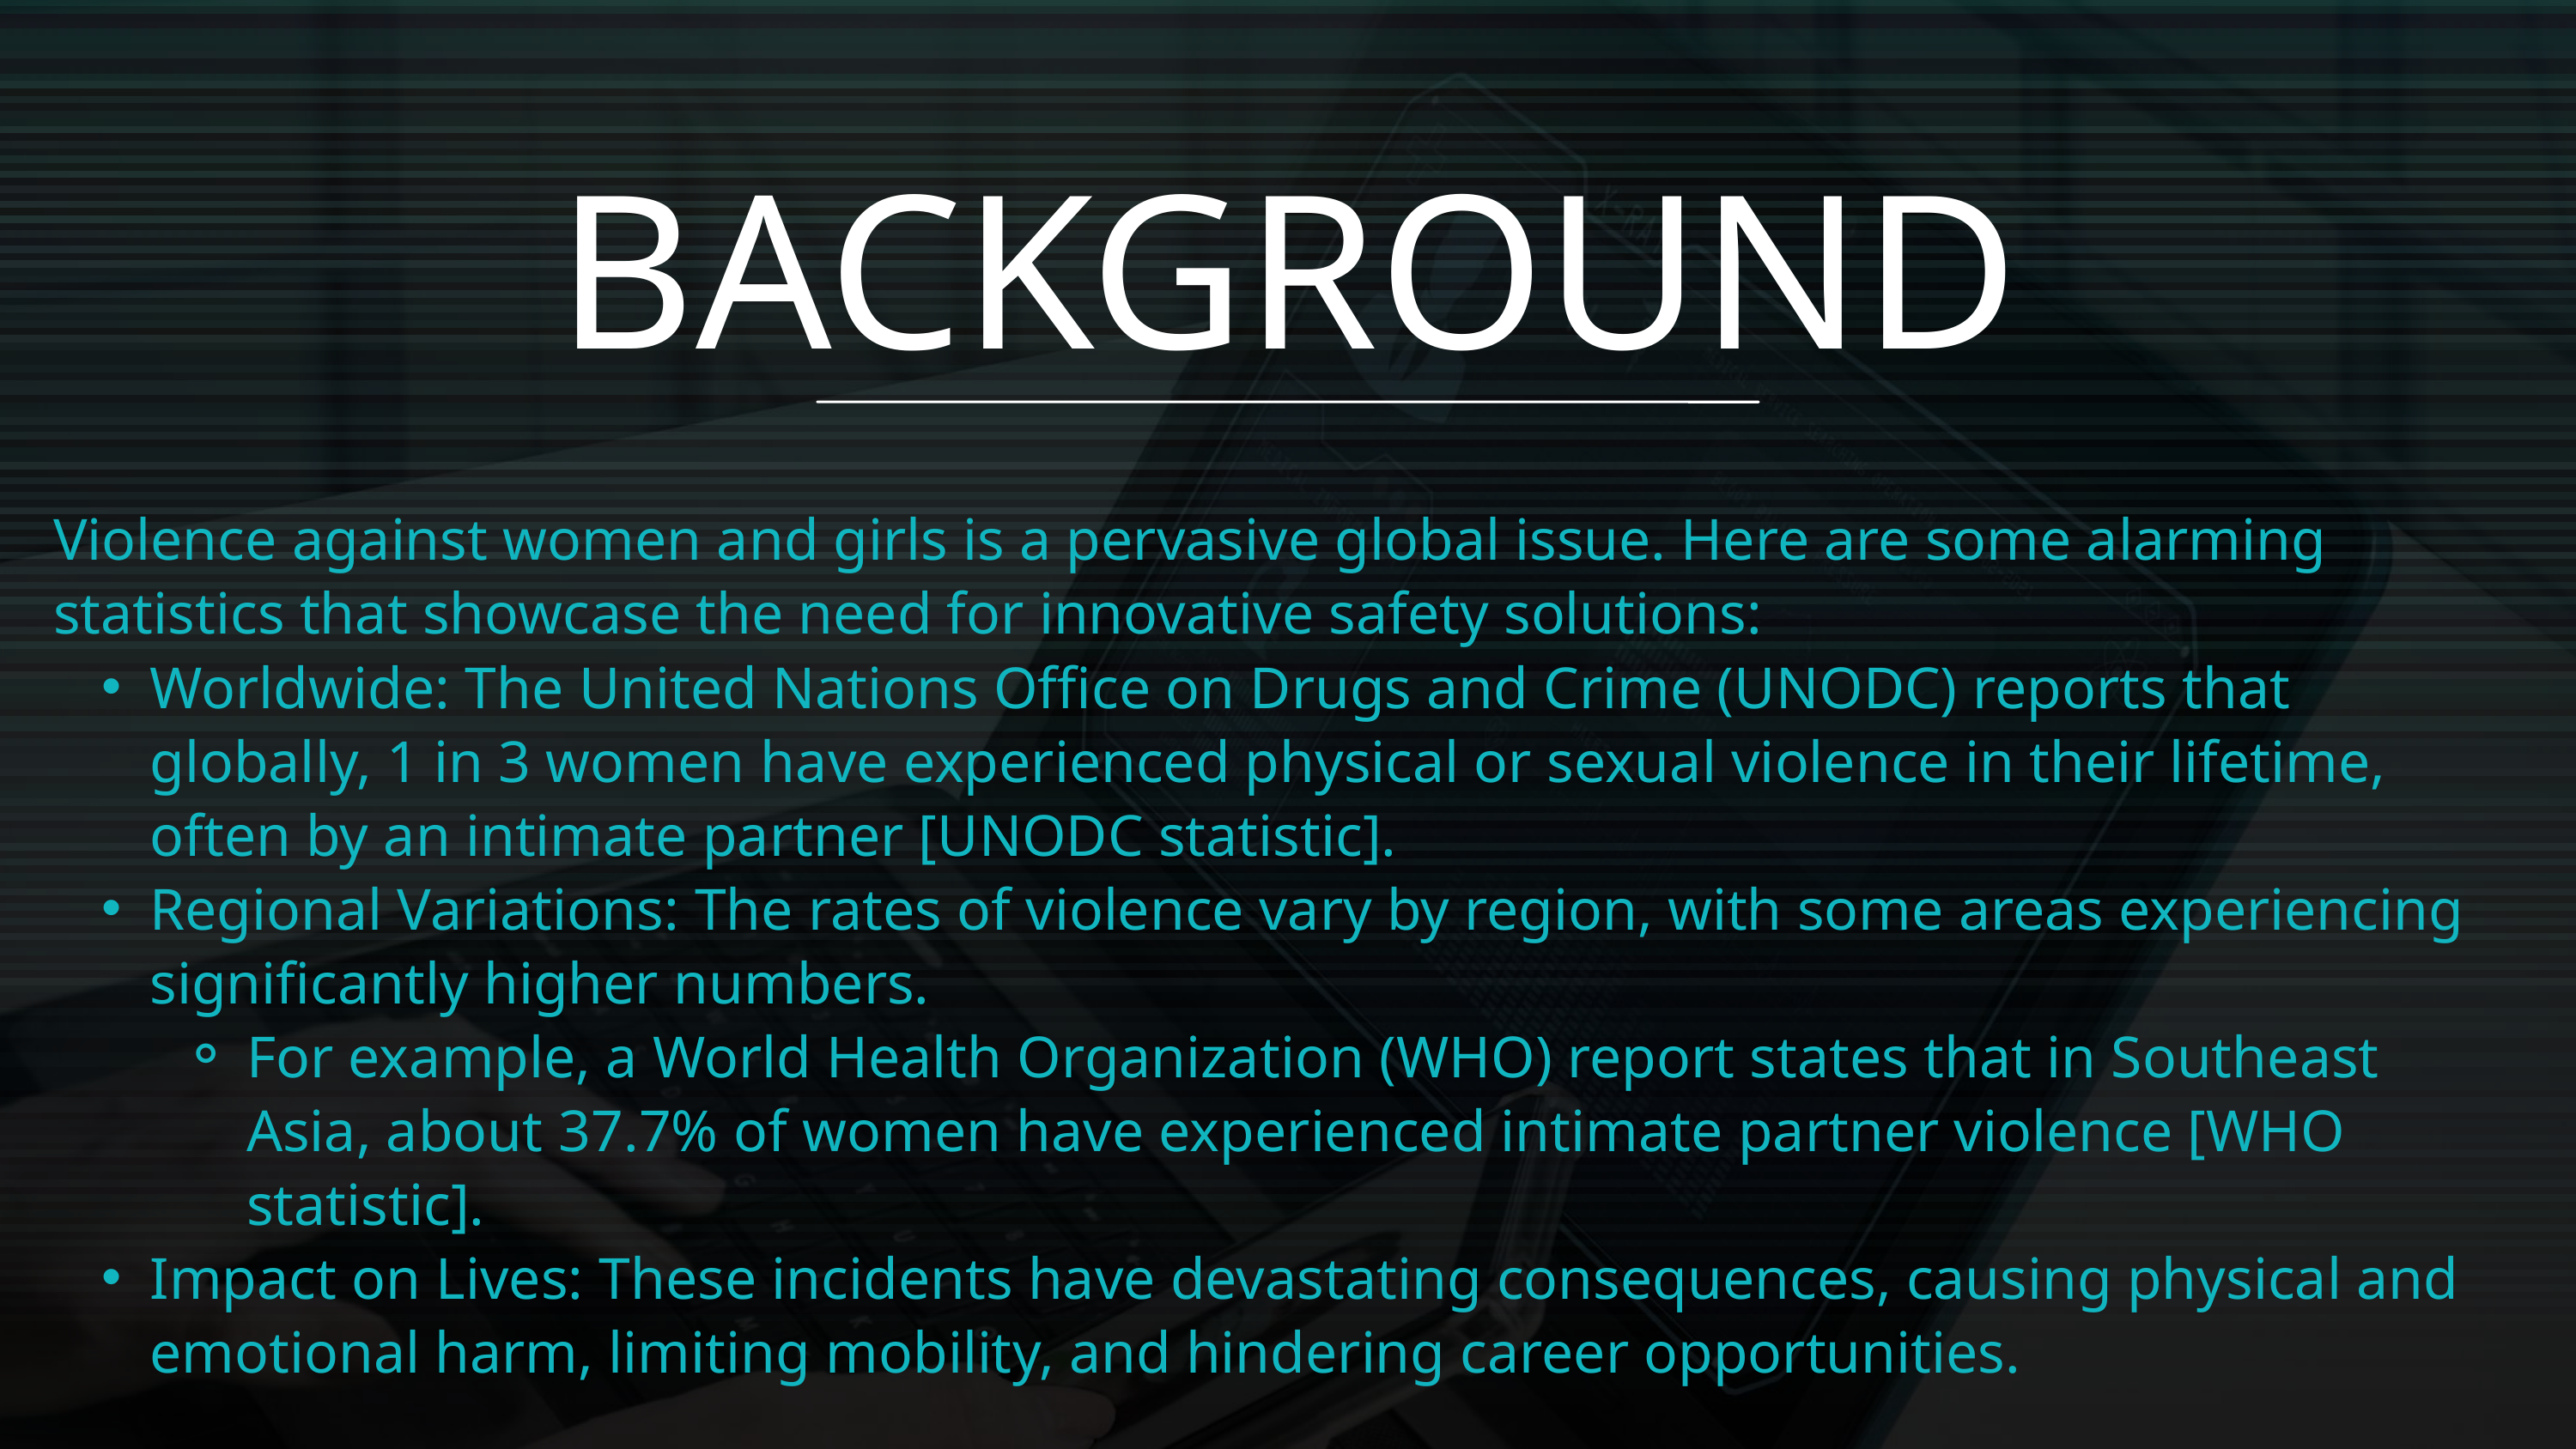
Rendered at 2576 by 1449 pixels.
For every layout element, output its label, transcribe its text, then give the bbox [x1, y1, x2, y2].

text_box [0, 0, 2576, 1449]
text_box BACKGROUND [253, 175, 2323, 391]
text_box Violence against women and girls is a pervasive global issue. Here are some alarming statistics that showcase the need for innovative safety solutions: Worldwide: The United Nations Office on Drugs and Crime (UNODC) reports that globally, 1 in 3 women have experienced physical or sexual violence in their lifetime, often by an intimate partner [UNODC statistic]. Regional Variations: The rates of violence vary by region, with some areas experiencing significantly higher numbers. For example, a World Health Organization (WHO) report states that in Southeast Asia, about 37.7% of women have experienced intimate partner violence [WHO statistic]. Impact on Lives: These incidents have devastating consequences, causing physical and emotional harm, limiting mobility, and hindering career opportunities. [53, 498, 2506, 1449]
